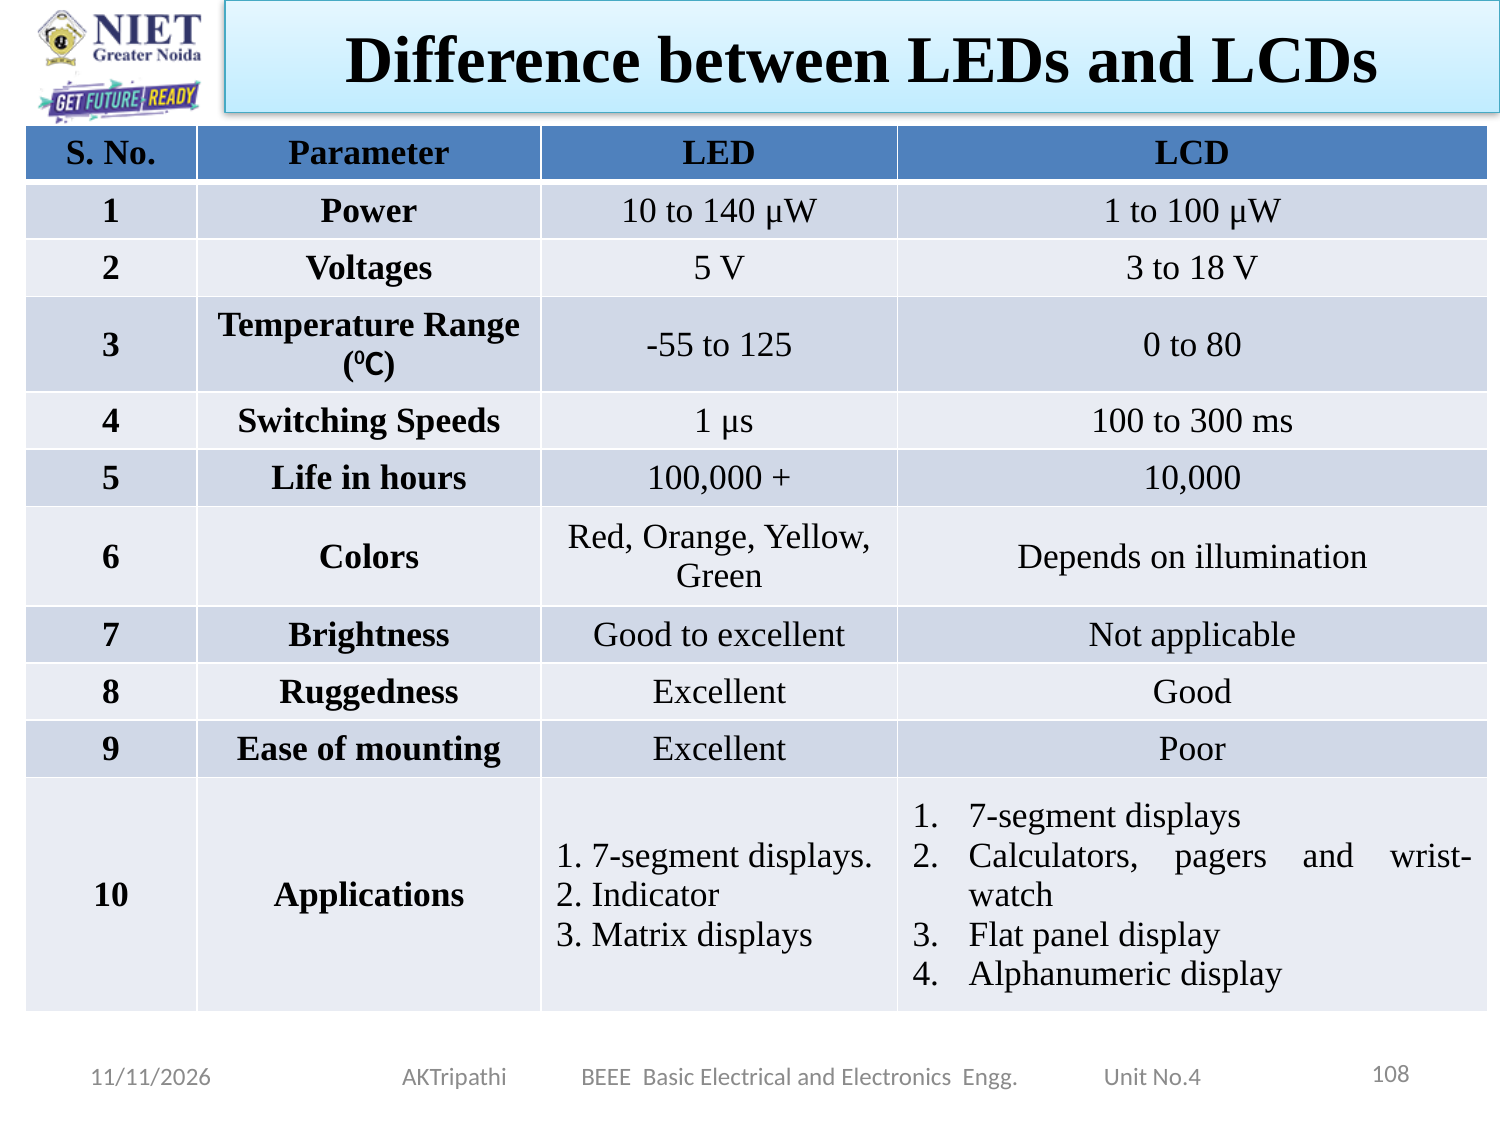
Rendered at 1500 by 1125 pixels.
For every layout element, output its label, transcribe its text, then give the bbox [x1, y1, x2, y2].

table_cell Ease of mounting [198, 721, 540, 777]
table_cell Ruggedness [198, 664, 540, 719]
table_cell 5 [26, 450, 196, 506]
table_cell 0 to 80 [898, 297, 1487, 391]
table_header Parameter [198, 126, 540, 179]
table_header LED [542, 126, 897, 179]
table_cell Power [198, 185, 540, 238]
table_cell 10 to 140 μW [542, 185, 897, 238]
picture [0, 0, 238, 135]
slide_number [75, 1045, 425, 1106]
table_cell Not applicable [898, 607, 1487, 662]
table_cell 6 [26, 507, 196, 605]
table_cell Depends on illumination [898, 507, 1487, 605]
table_cell 8 [26, 664, 196, 719]
table_cell 7-segment displays Calculators, pagers and wrist-watch Flat panel display Alphanumeric display [898, 778, 1487, 1011]
table_cell 1 μs [542, 393, 897, 448]
table_cell 3 [26, 297, 196, 391]
table_cell 1 [26, 185, 196, 238]
table_cell -55 to 125 [542, 297, 897, 391]
table_cell Red, Orange, Yellow, Green [542, 507, 897, 605]
table_cell 3 to 18 V [898, 240, 1487, 296]
footer AKTripathi BEEE Basic Electrical and Electronics Engg. Unit No.4 [425, 1045, 1231, 1106]
table_cell Good [898, 664, 1487, 719]
table_header LCD [898, 126, 1487, 179]
table_cell 4 [26, 393, 196, 448]
text_box Difference between LEDs and LCDs [238, 0, 1500, 113]
table_cell Colors [198, 507, 540, 605]
table_cell 9 [26, 721, 196, 777]
table_cell Switching Speeds [198, 393, 540, 448]
table_cell 10,000 [898, 450, 1487, 506]
table_cell 100 to 300 ms [898, 393, 1487, 448]
table_cell Good to excellent [542, 607, 897, 662]
table_header S. No. [26, 143, 196, 179]
table_cell 7 [26, 607, 196, 662]
table_cell Voltages [198, 240, 540, 296]
table_cell 10 [26, 778, 196, 1011]
table_cell Poor [898, 721, 1487, 777]
table_cell 5 V [542, 240, 897, 296]
table_cell 1. 7-segment displays. 2. Indicator 3. Matrix displays [542, 778, 897, 1011]
table_cell Excellent [542, 721, 897, 777]
table_cell Brightness [198, 607, 540, 662]
table_cell Temperature Range (0C) [198, 297, 540, 391]
table_cell Applications [198, 778, 540, 1011]
table_cell Life in hours [198, 450, 540, 506]
table_cell Excellent [542, 664, 897, 719]
table_cell 2 [26, 240, 196, 296]
table_cell 1 to 100 μW [898, 185, 1487, 238]
table_cell 100,000 + [542, 450, 897, 506]
slide_number 108 [1074, 1042, 1425, 1103]
